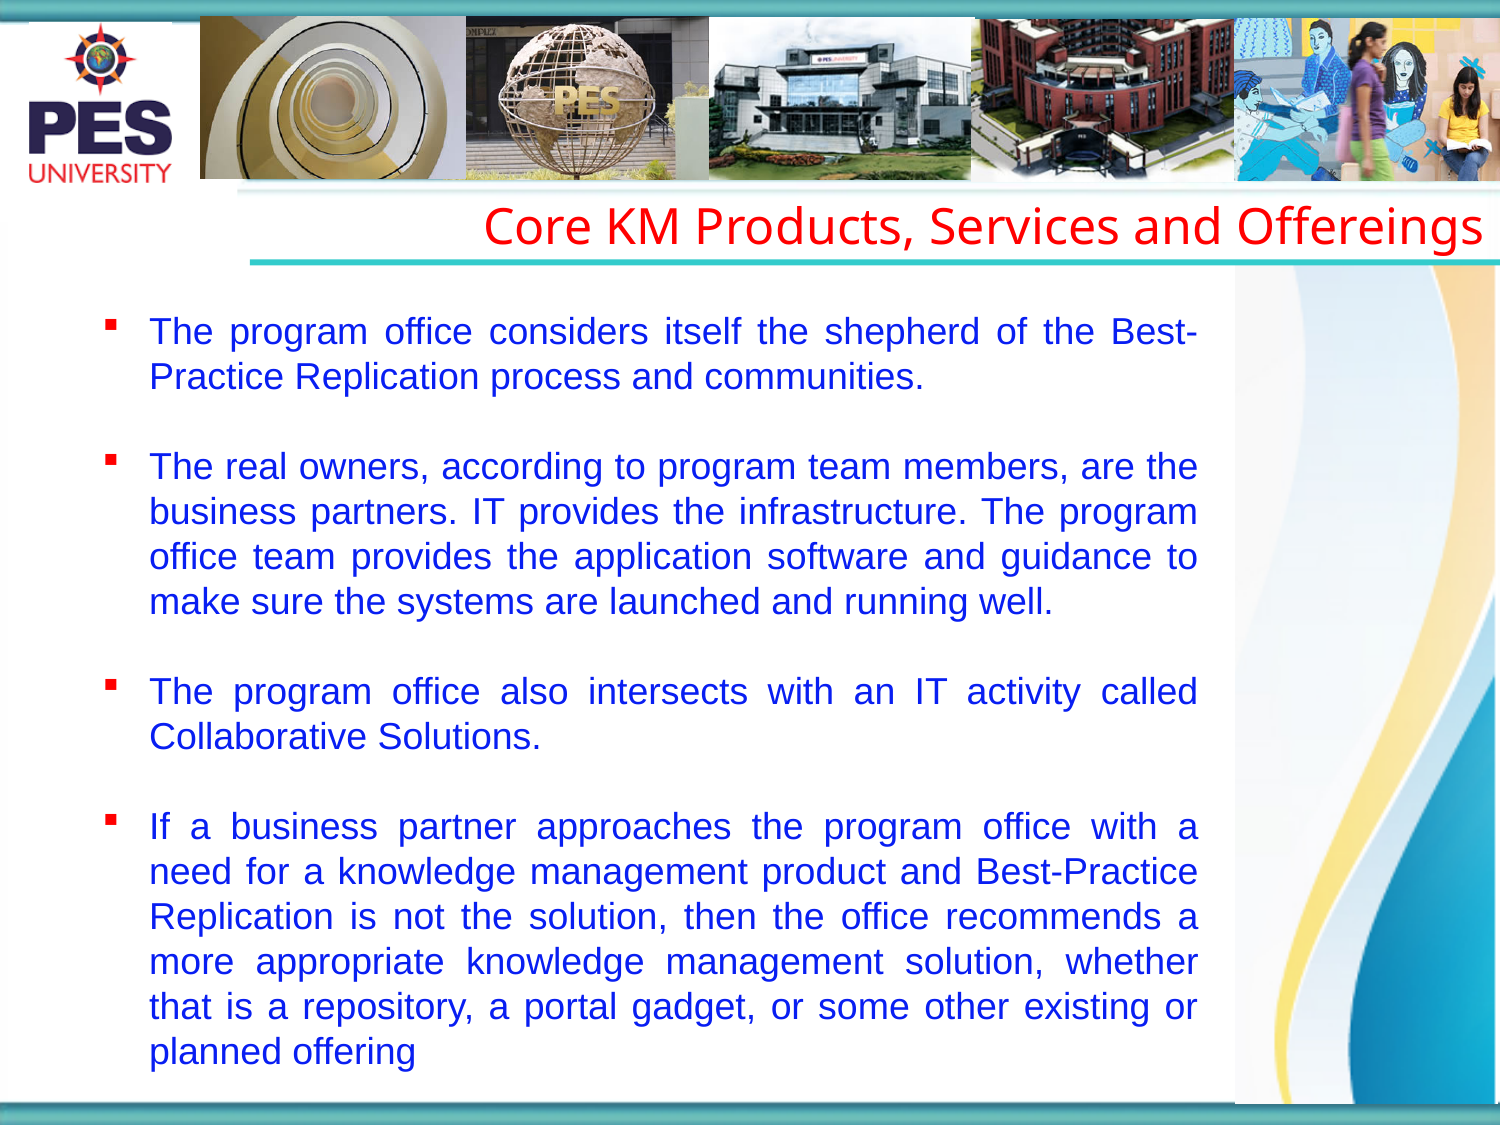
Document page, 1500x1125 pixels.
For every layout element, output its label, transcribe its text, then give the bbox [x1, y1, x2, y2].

picture [0, 222, 1500, 1125]
text_box The program office considers itself the shepherd of the Best-Practice Replication process and communities. The real owners, according to program team members, are the business partners. IT provides the infrastructure. The program office team provides the application software and guidance to make sure the systems are launched and running well. The program office also intersects with an IT activity called Collaborative Solutions. If a business partner approaches the program office with a need for a knowledge management product and Best-Practice Replication is not the solution, then the office recommends a more appropriate knowledge management solution, whether that is a repository, a portal gadget, or some other existing or planned offering [87, 299, 1214, 1075]
picture [0, 0, 1500, 187]
text_box Core KM Products, Services and Offereings [225, 187, 1500, 264]
